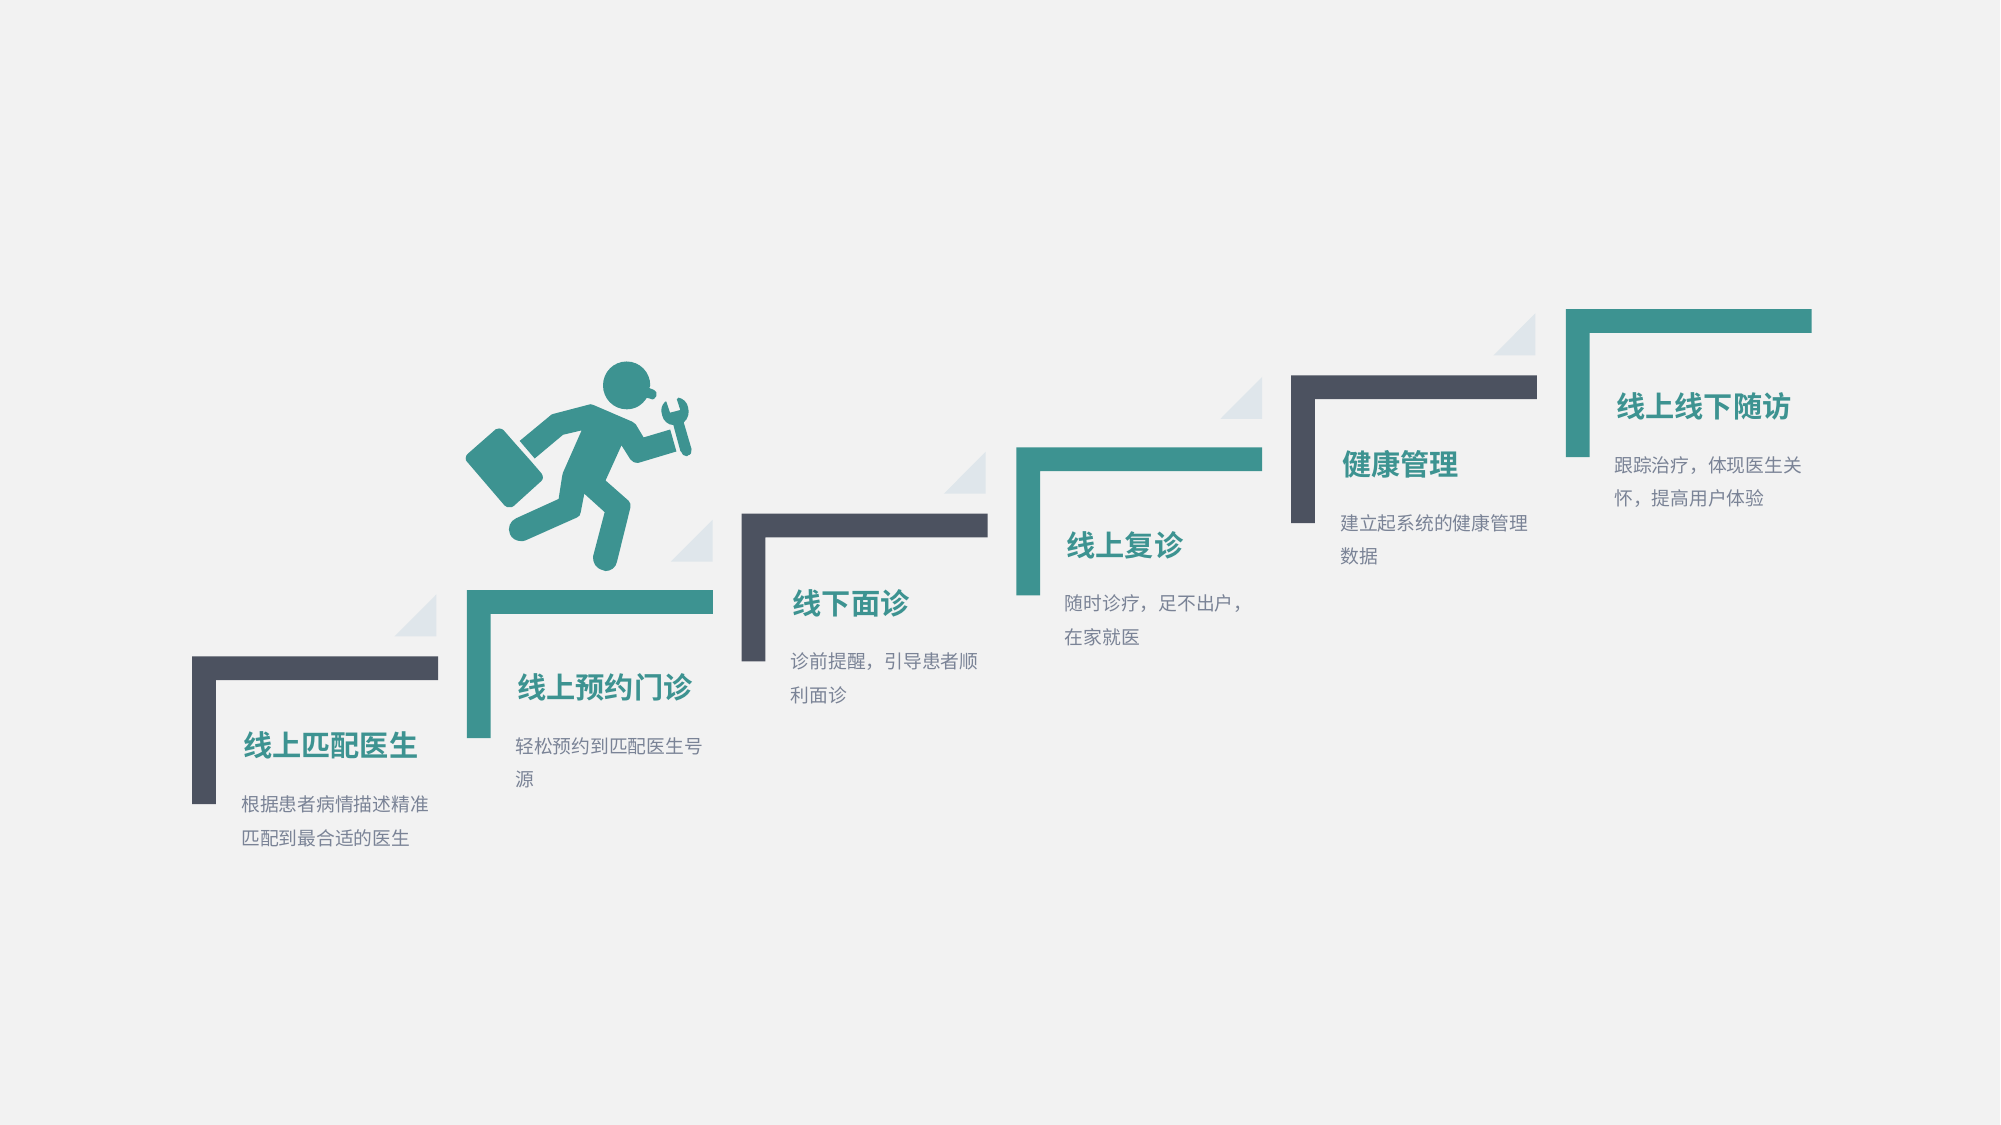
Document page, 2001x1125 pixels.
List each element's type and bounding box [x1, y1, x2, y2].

text_box [192, 309, 1812, 856]
